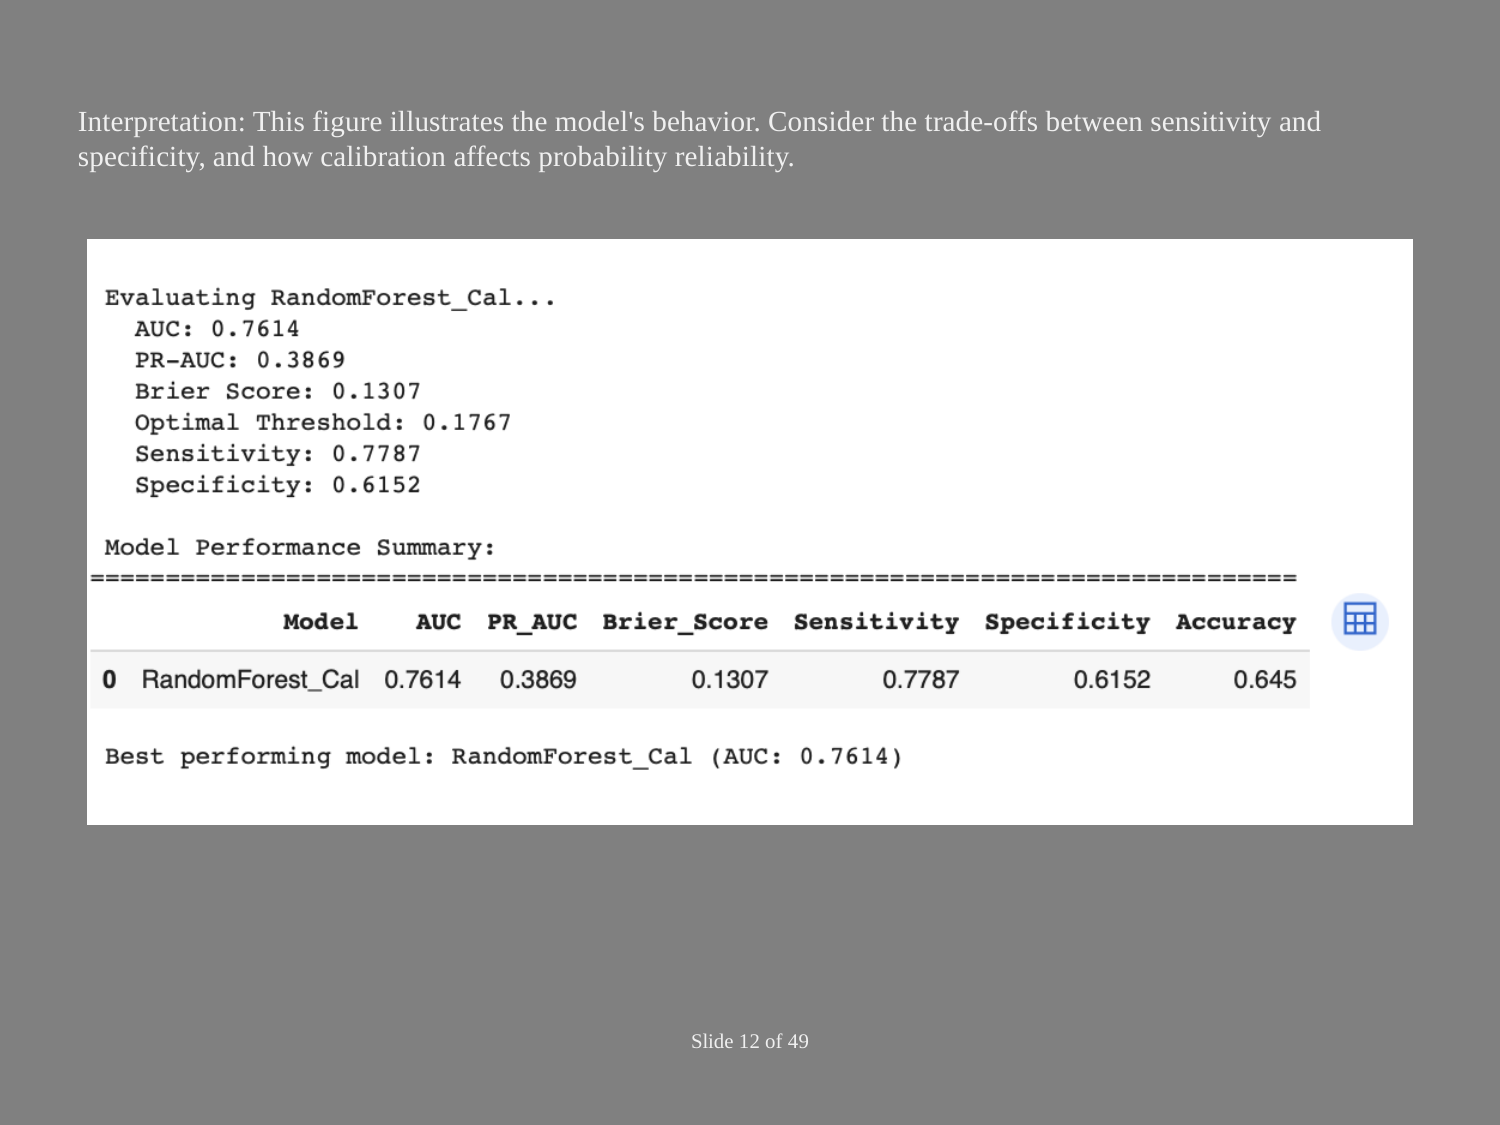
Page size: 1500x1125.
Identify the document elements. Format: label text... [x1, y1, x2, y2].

text_box Slide 12 of 49 [676, 1020, 824, 1060]
text_box Interpretation: This figure illustrates the model's behavior. Consider the trade-offs between sensitivity and specificity, and how calibration affects probability reliability. [63, 95, 1346, 180]
picture [87, 239, 1413, 825]
